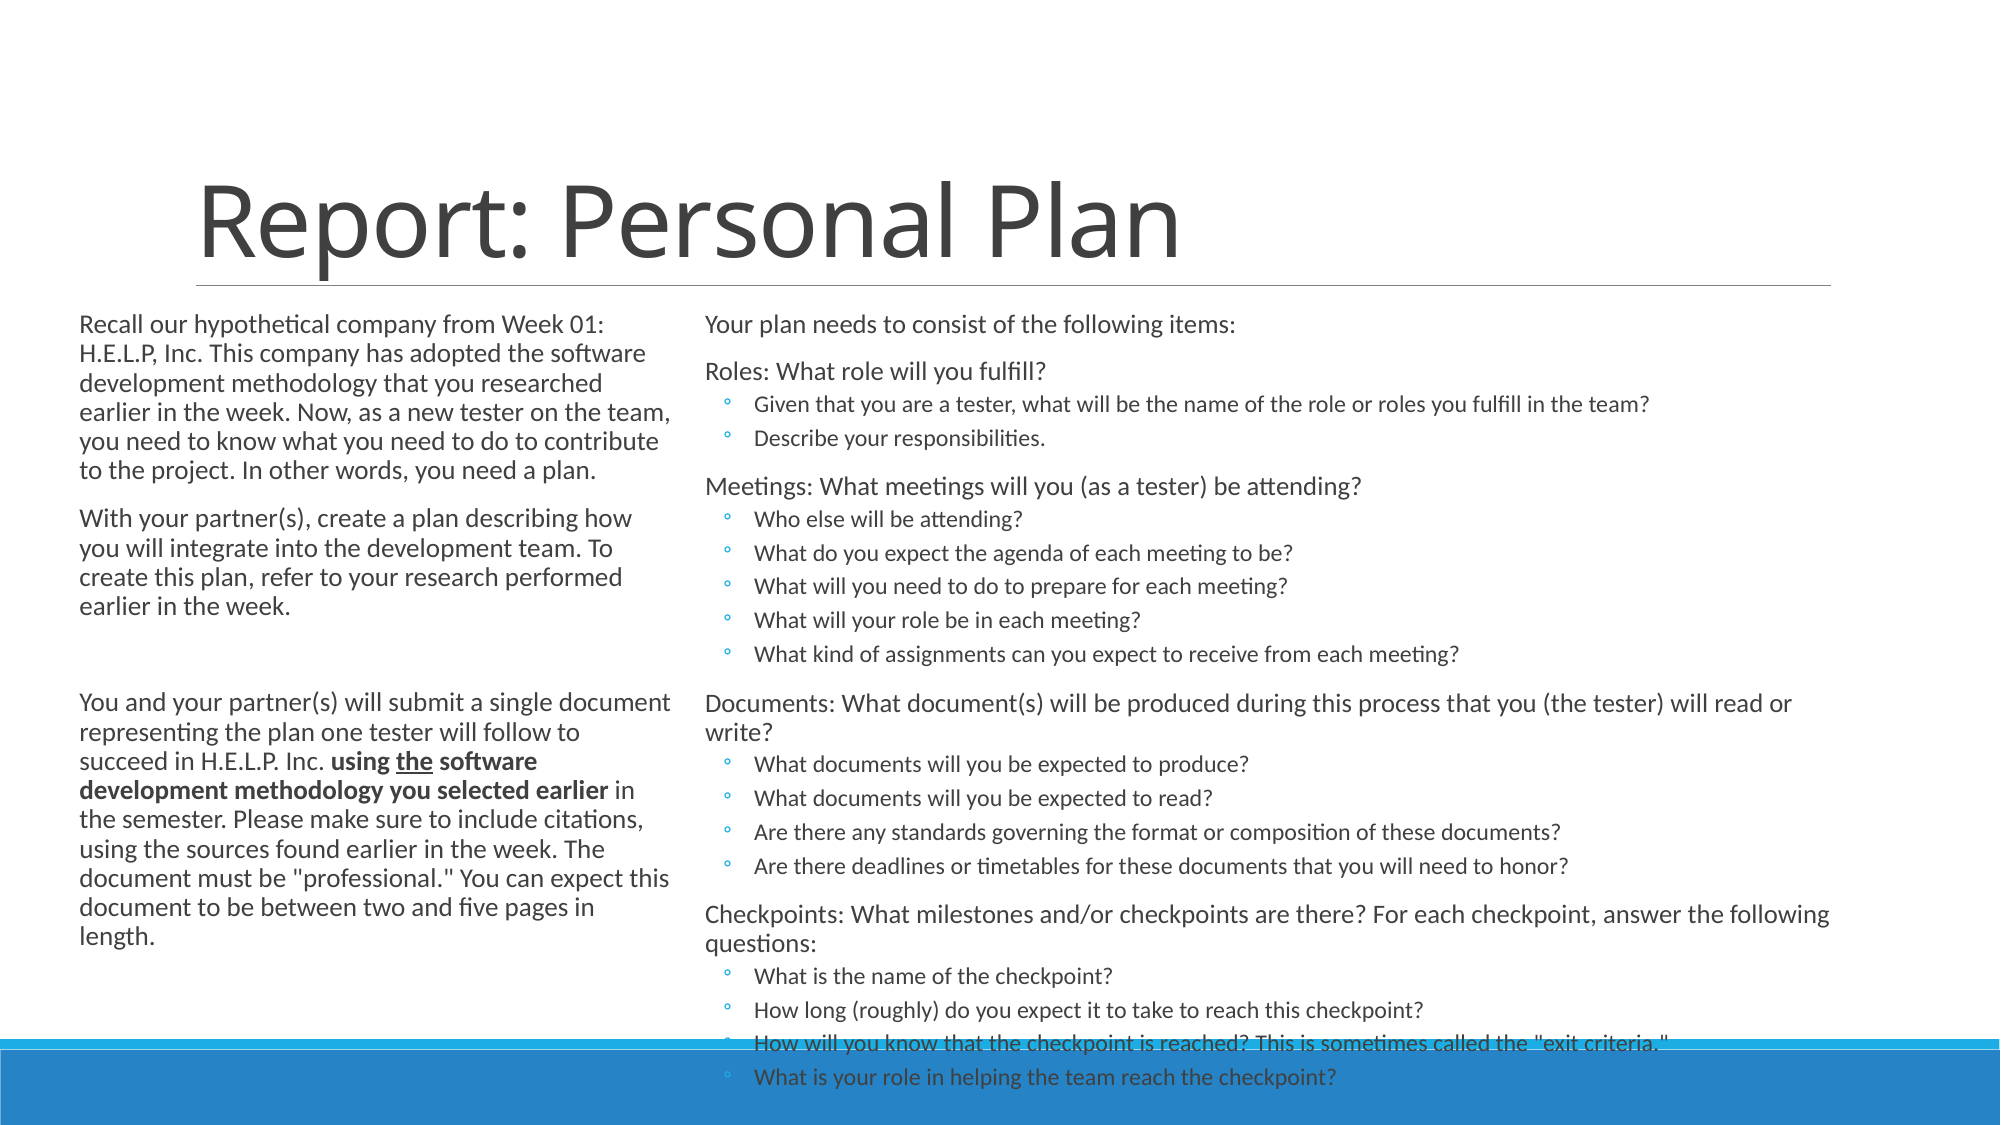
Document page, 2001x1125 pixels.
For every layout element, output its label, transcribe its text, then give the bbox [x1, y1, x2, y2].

title Report: Personal Plan [180, 47, 1830, 285]
list Your plan needs to consist of the following items: Roles: What role will you fulfill? Given that you are a tester, what will be the name of the role or roles you fulfill in the team? Describe your responsibilities. Meetings: What meetings will you (as a tester) be attending? Who else will be attending? What do you expect the agenda of each meeting to be? What will you need to do to prepare for each meeting? What will your role be in each meeting? What kind of assignments can you expect to receive from each meeting? Documents: What document(s) will be produced during this process that you (the tester) will read or write? What documents will you be expected to produce? What documents will you be expected to read? Are there any standards governing the format or composition of these documents? Are there deadlines or timetables for these documents that you will need to honor? Checkpoints: What milestones and/or checkpoints are there? For each checkpoint, answer the following questions: What is the name of the checkpoint? How long (roughly) do you expect it to take to reach this checkpoint? How will you know that the checkpoint is reached? This is sometimes called the "exit criteria." What is your role in helping the team reach the checkpoint? [689, 302, 1830, 1107]
list Recall our hypothetical company from Week 01: H.E.L.P, Inc. This company has adopted the software development methodology that you researched earlier in the week. Now, as a new tester on the team, you need to know what you need to do to contribute to the project. In other words, you need a plan. With your partner(s), create a plan describing how you will integrate into the development team. To create this plan, refer to your research performed earlier in the week. You and your partner(s) will submit a single document representing the plan one tester will follow to succeed in H.E.L.P. Inc. using the software development methodology you selected earlier in the semester. Please make sure to include citations, using the sources found earlier in the week. The document must be "professional." You can expect this document to be between two and five pages in length. [63, 302, 672, 963]
